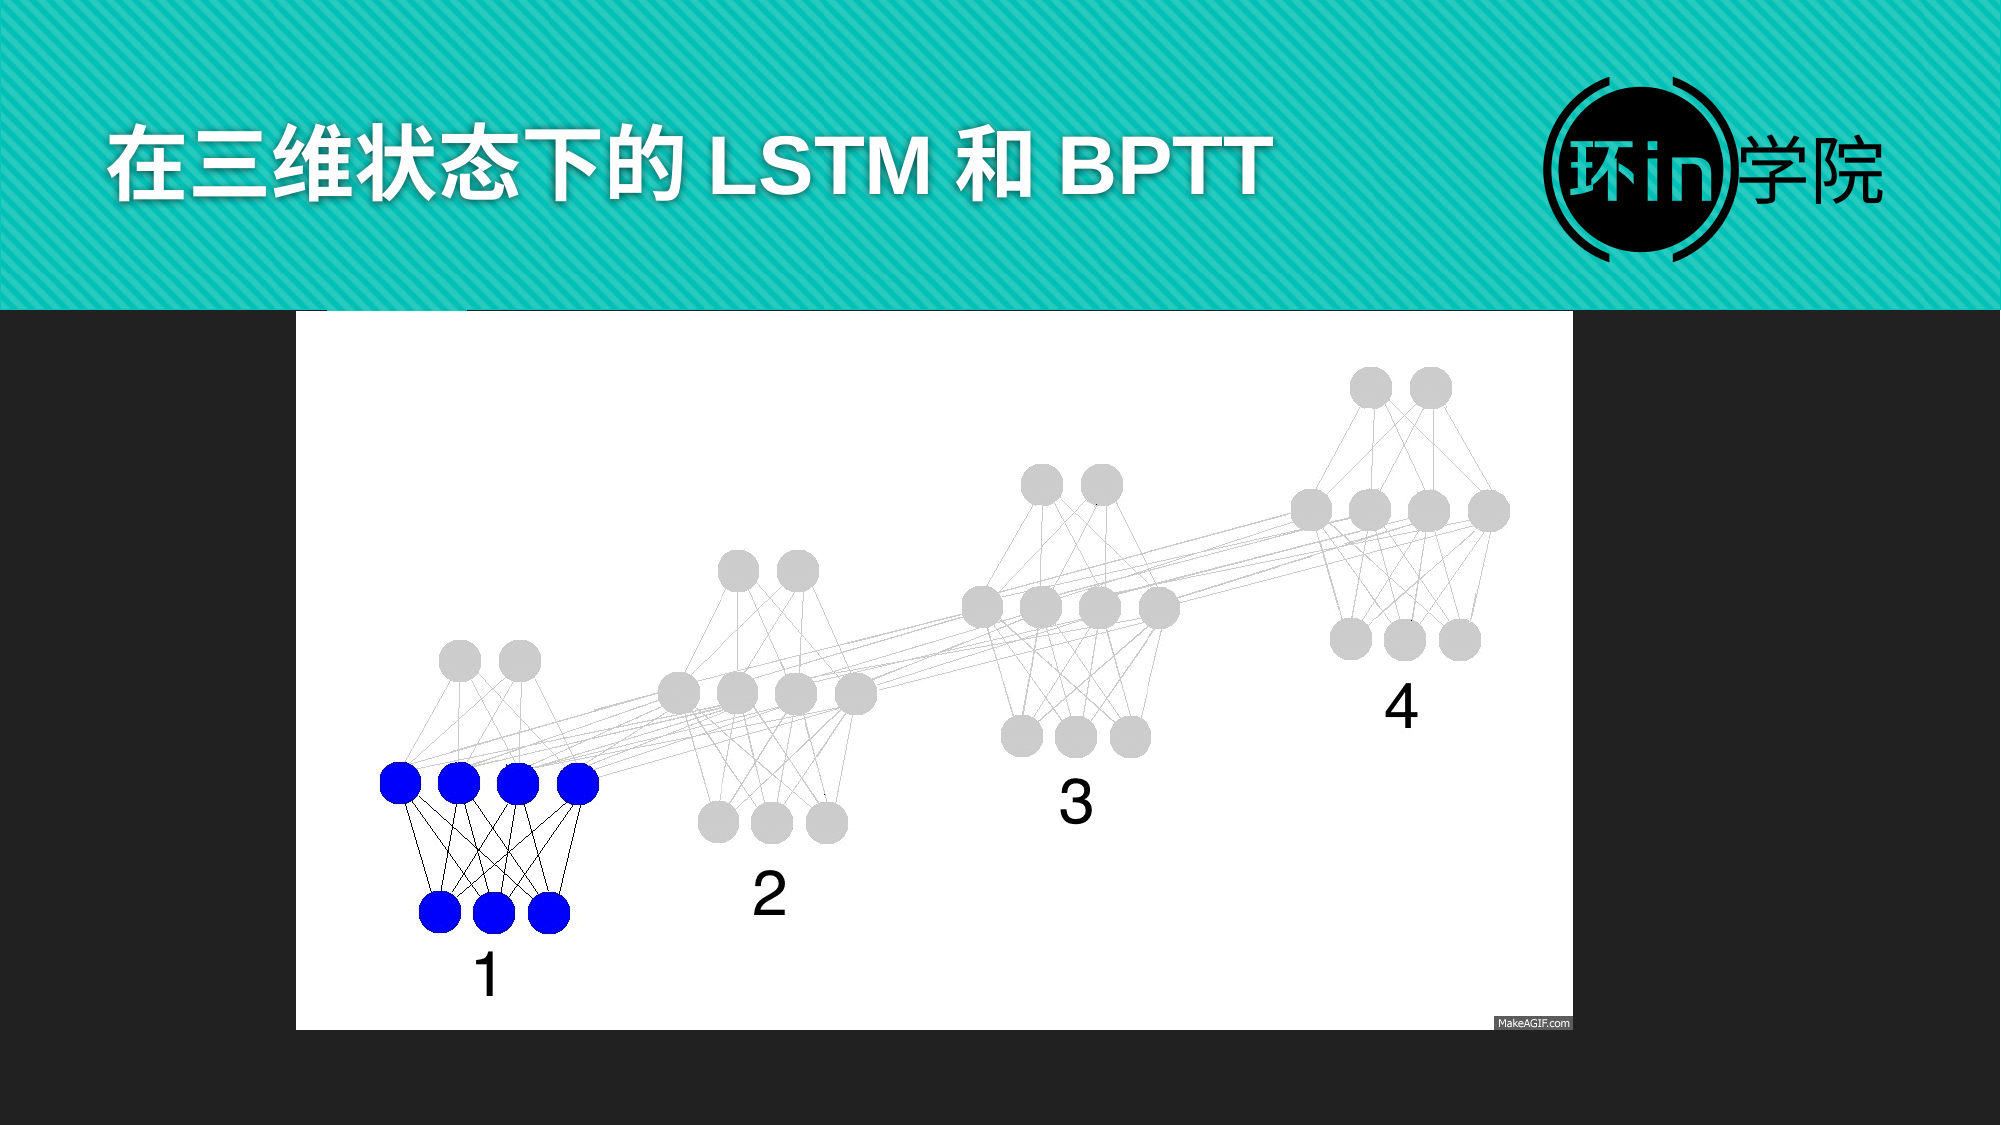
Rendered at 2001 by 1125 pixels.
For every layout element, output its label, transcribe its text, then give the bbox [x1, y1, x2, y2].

picture [1, 0, 2000, 1030]
title 在三维状态下的LSTM和BPTT [97, 98, 1824, 220]
